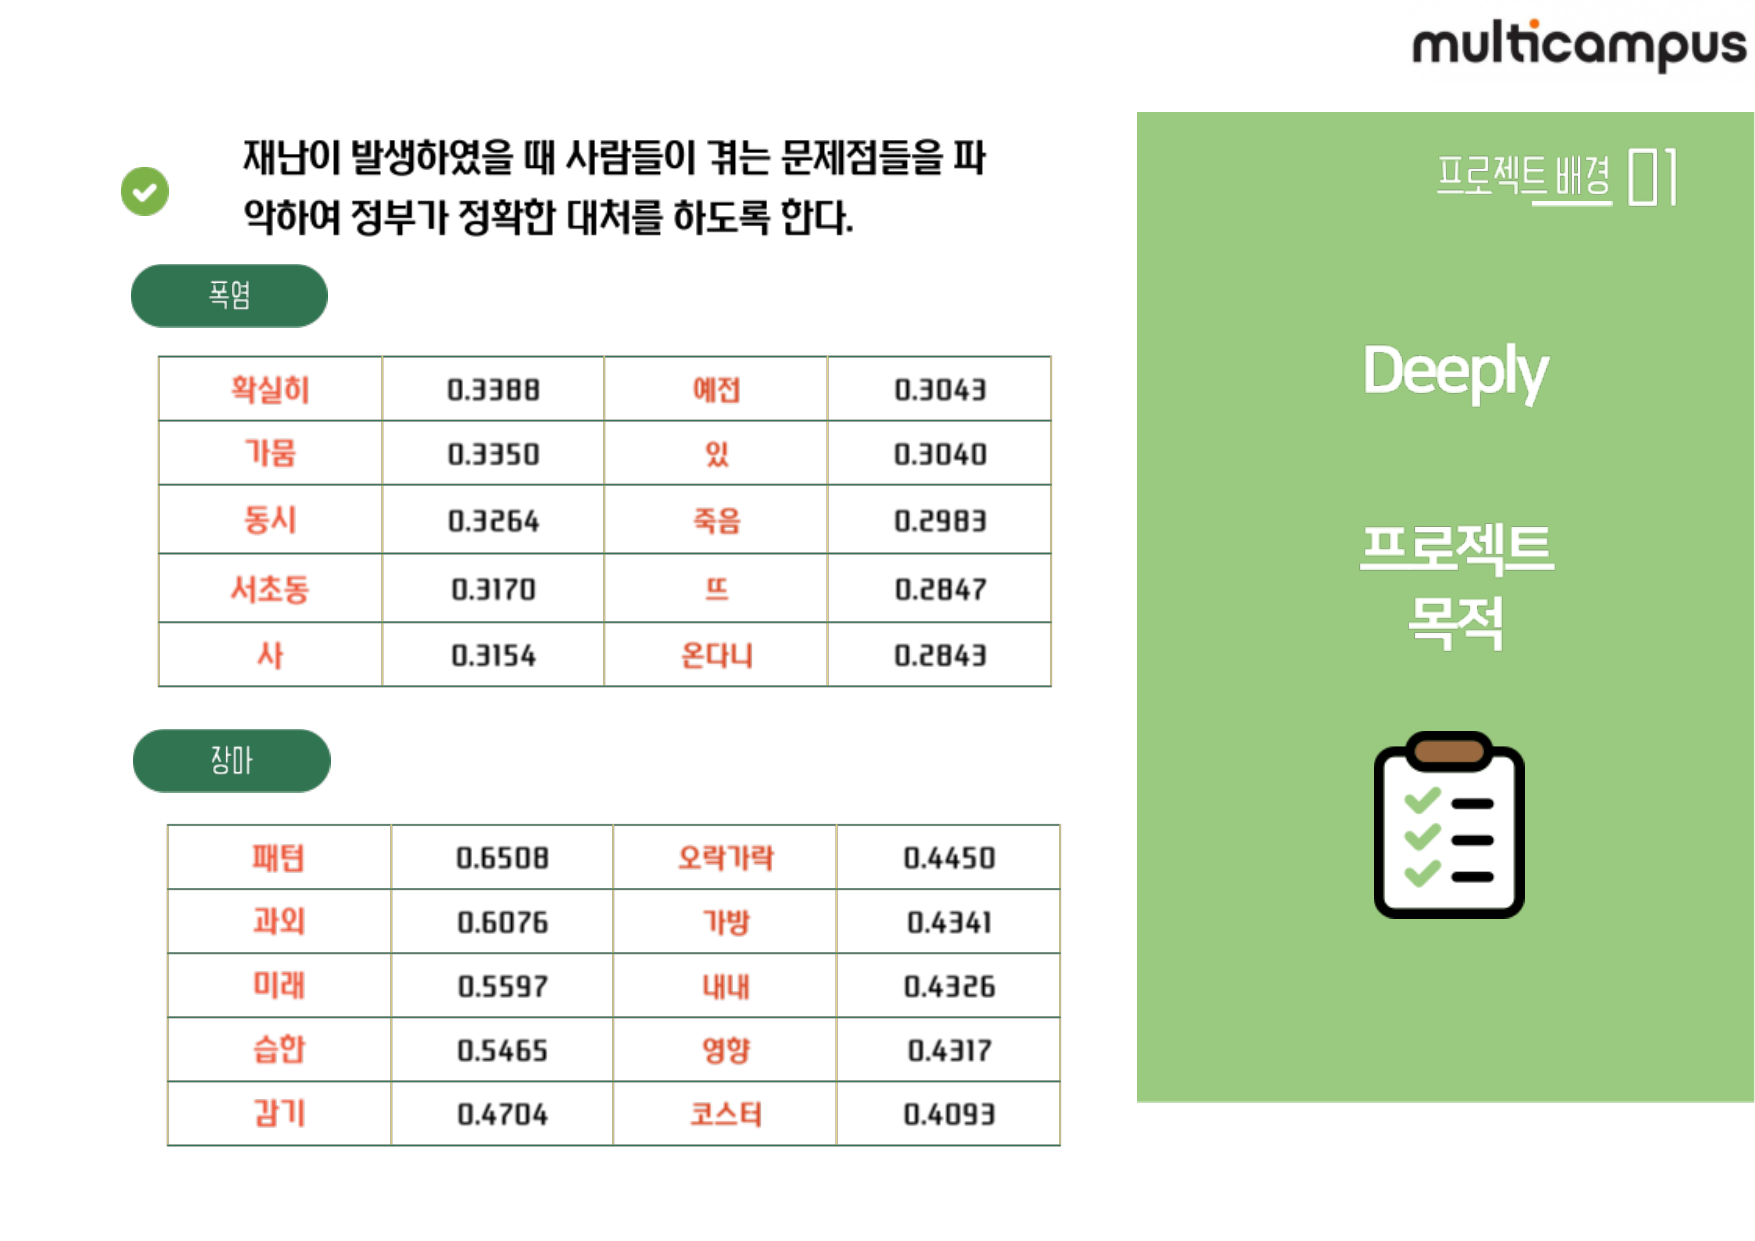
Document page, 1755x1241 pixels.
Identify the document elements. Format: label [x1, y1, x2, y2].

picture [0, 110, 1711, 1241]
text_box [1137, 112, 1610, 191]
text_box [1506, 112, 1755, 1103]
text_box [120, 167, 169, 191]
text_box [1515, 731, 1526, 919]
text_box [1407, 0, 1755, 84]
text_box [1532, 201, 1614, 207]
